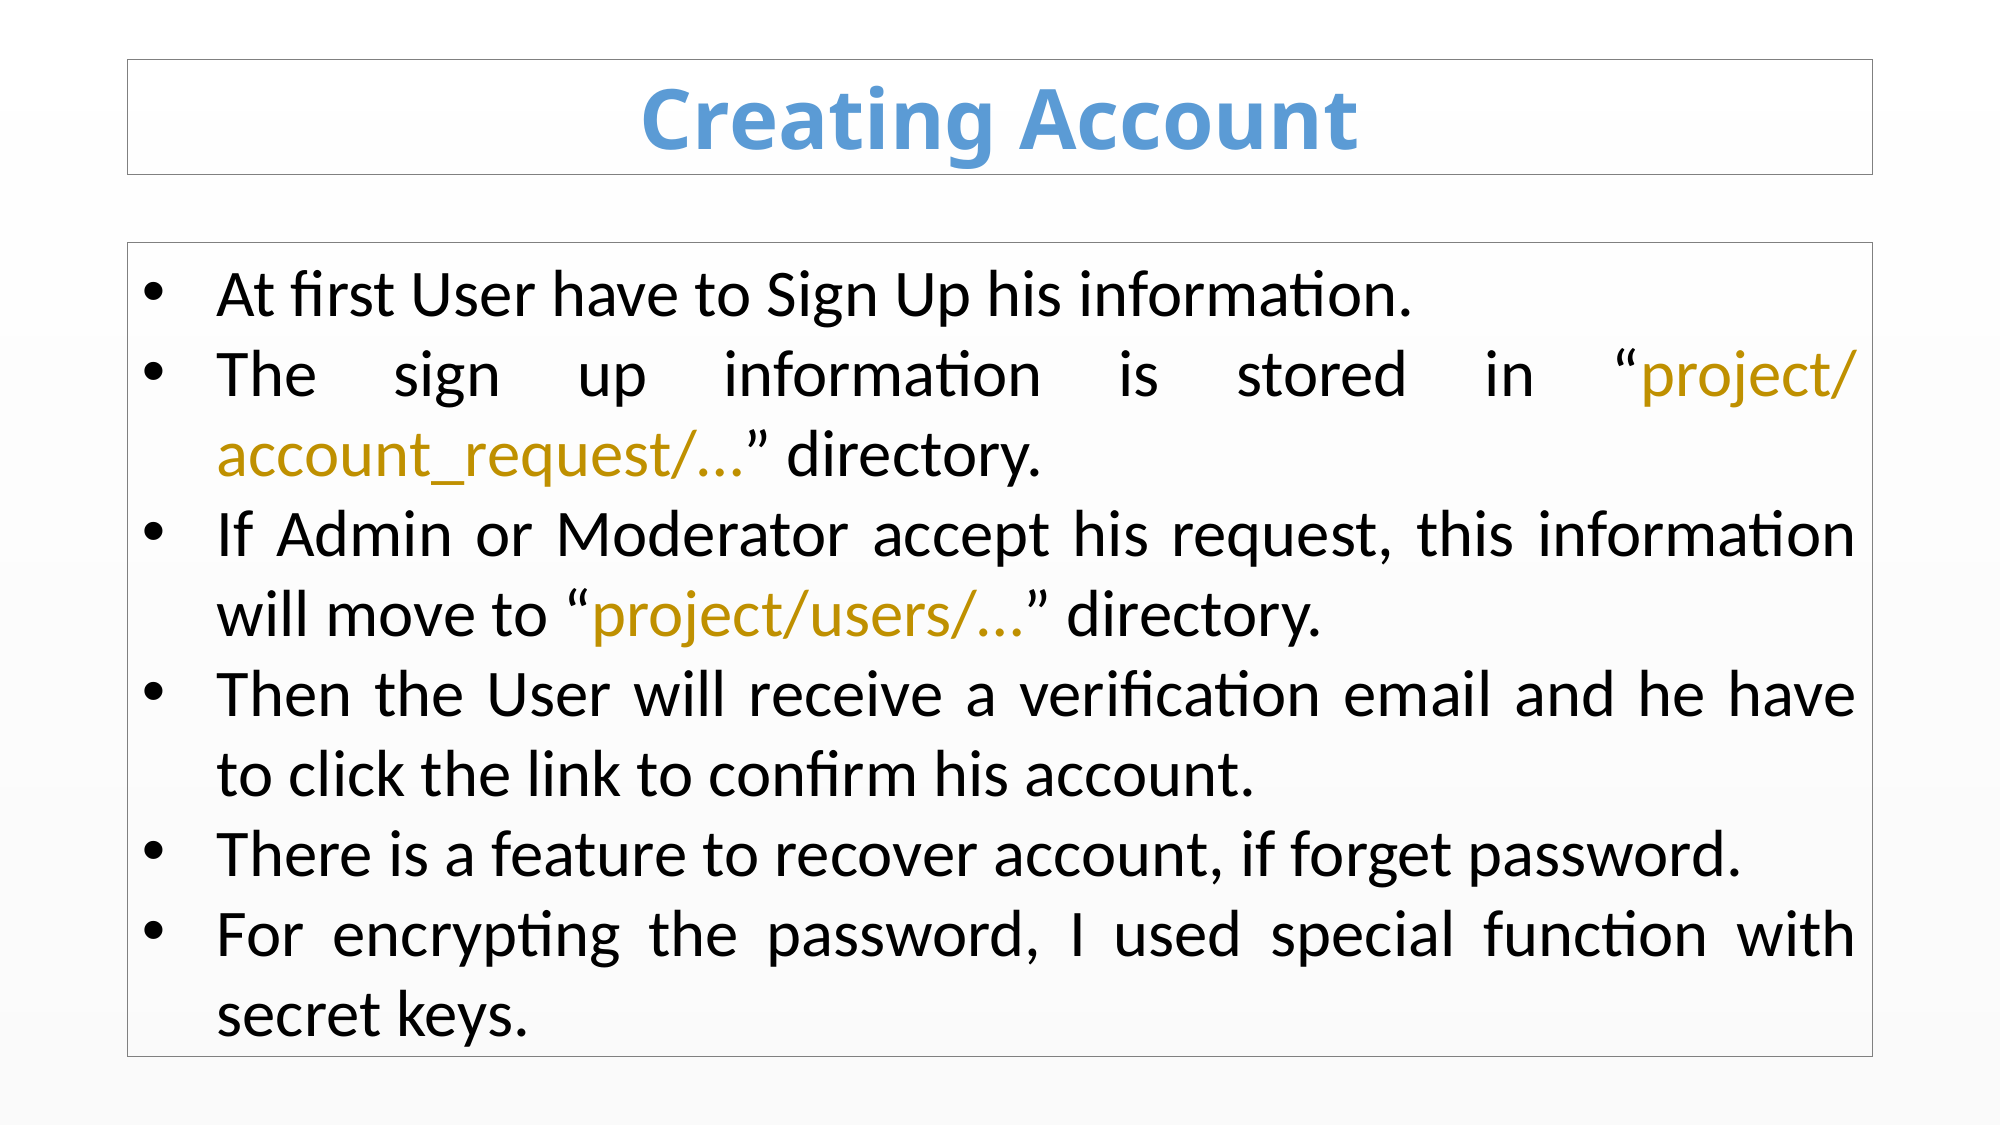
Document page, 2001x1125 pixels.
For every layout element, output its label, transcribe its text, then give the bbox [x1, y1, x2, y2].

text_box At first User have to Sign Up his information. The sign up information is stored in “project/ account_request/…” directory. If Admin or Moderator accept his request, this information will move to “project/users/…” directory. Then the User will receive a verification email and he have to click the link to confirm his account. There is a feature to recover account, if forget password. For encrypting the password, I used special function with secret keys. [127, 242, 1873, 1057]
text_box Creating Account [127, 59, 1873, 175]
